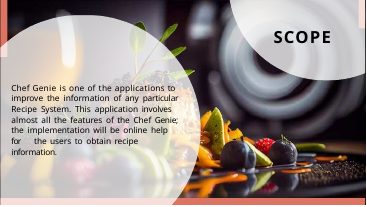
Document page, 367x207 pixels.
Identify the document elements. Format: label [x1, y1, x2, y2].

text_box [0, 0, 366, 206]
